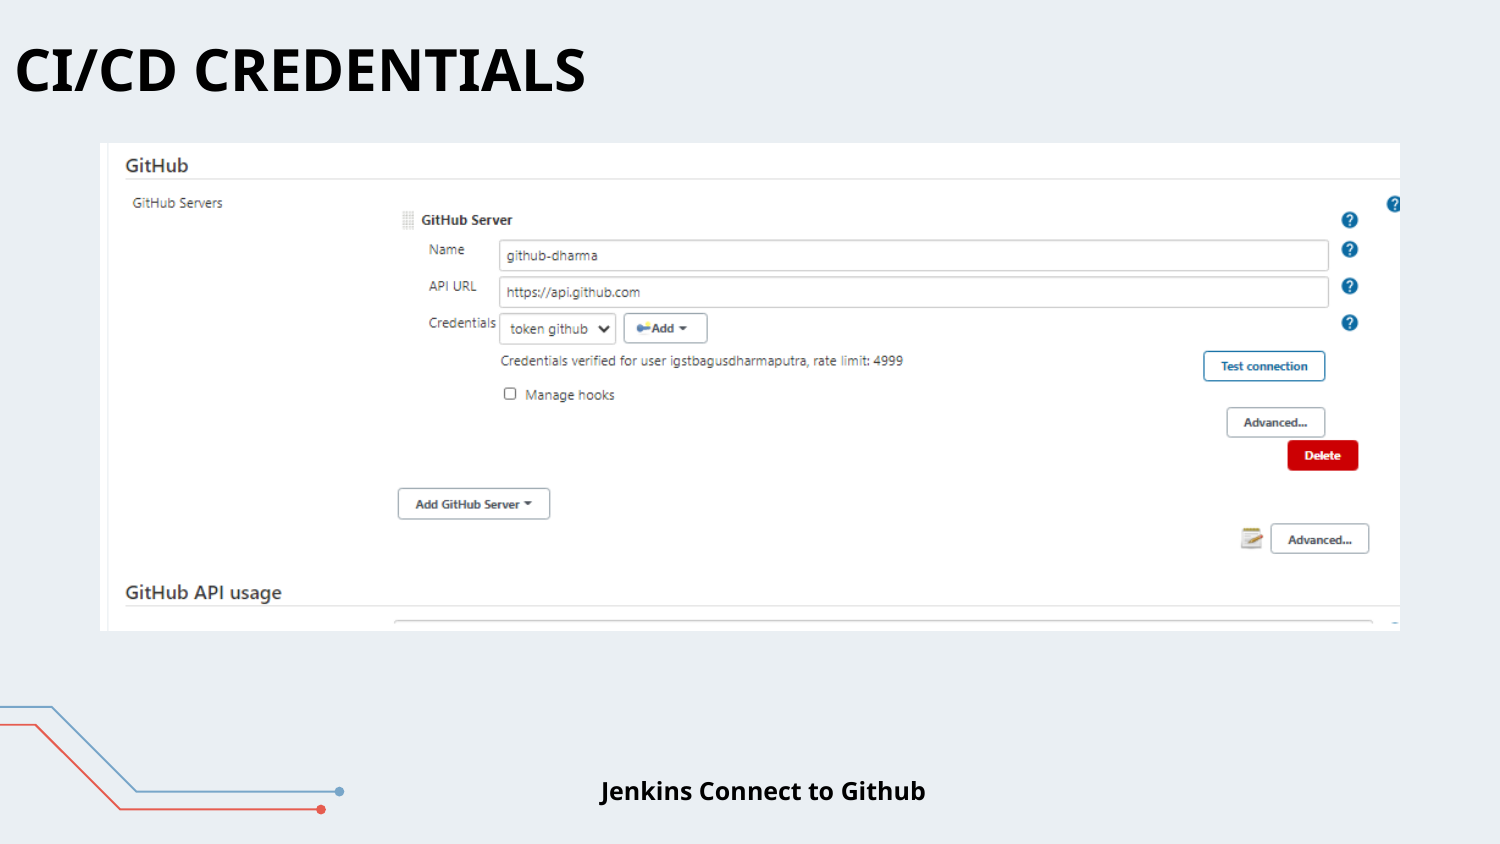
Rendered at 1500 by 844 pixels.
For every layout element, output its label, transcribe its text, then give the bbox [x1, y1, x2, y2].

picture [100, 143, 1400, 631]
text_box Jenkins Connect to Github [527, 747, 978, 821]
text_box CI/CD CREDENTIALS [0, 26, 660, 105]
